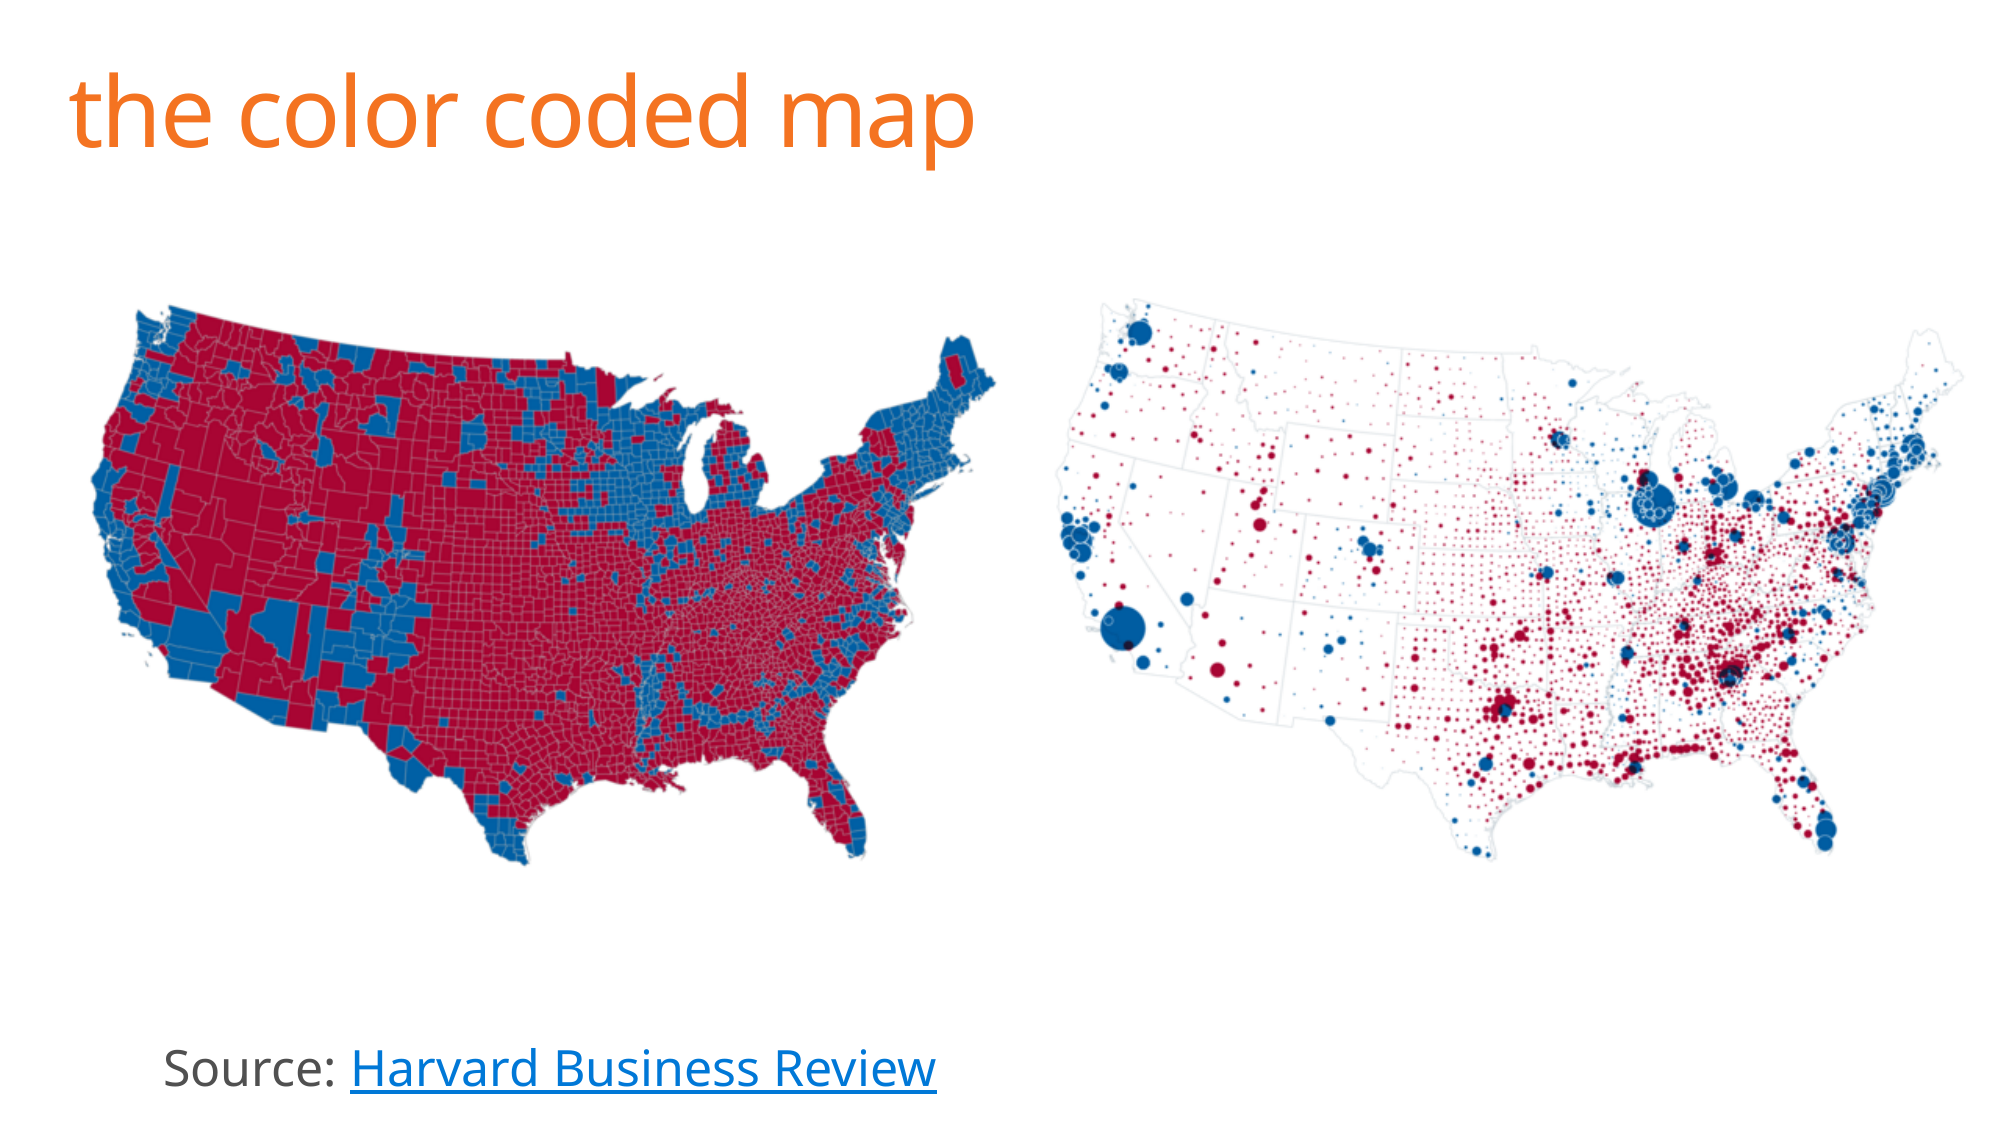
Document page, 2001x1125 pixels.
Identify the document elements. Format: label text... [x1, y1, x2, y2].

picture [43, 282, 1017, 877]
title the color coded map [44, 47, 1957, 196]
picture [1027, 283, 1989, 877]
text_box Source: Harvard Business Review [133, 1013, 992, 1123]
